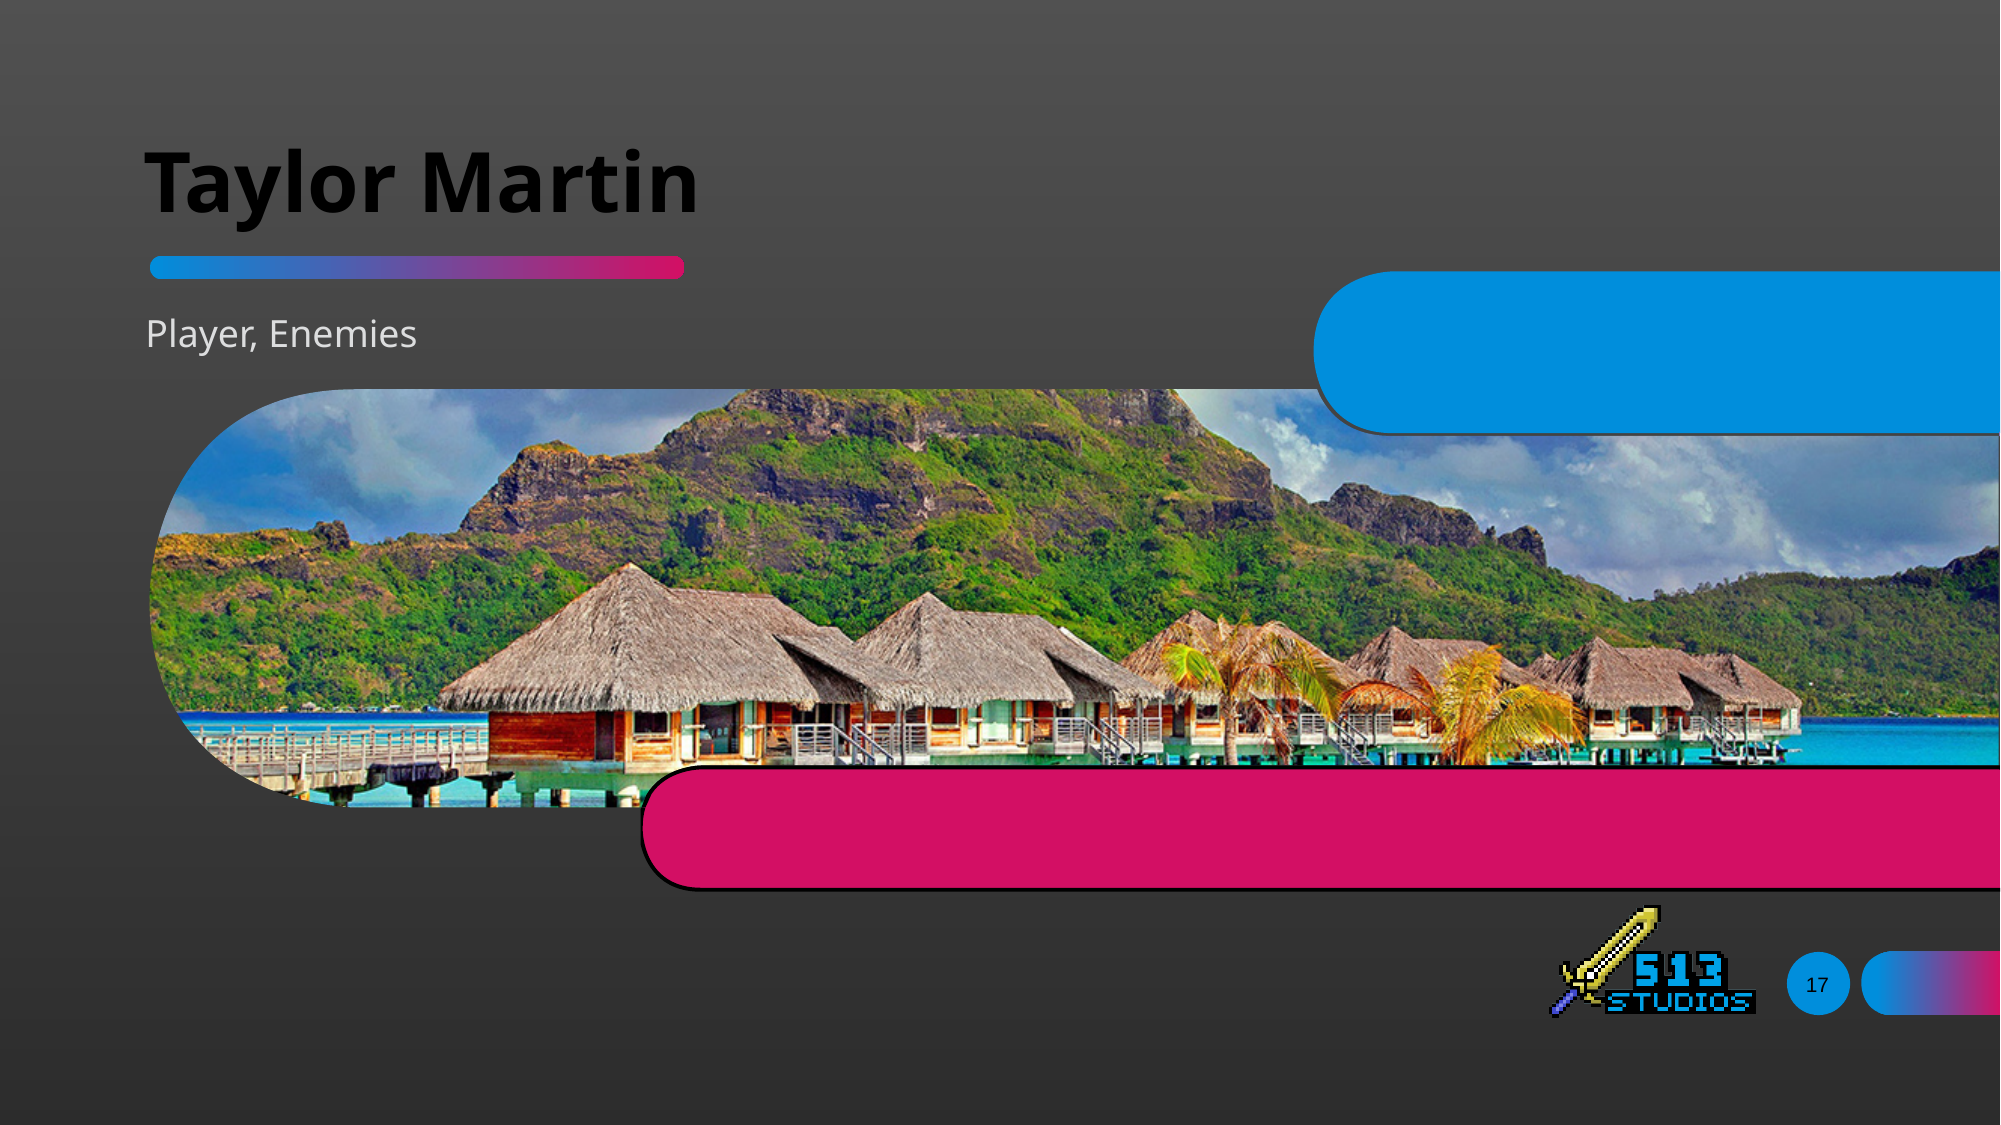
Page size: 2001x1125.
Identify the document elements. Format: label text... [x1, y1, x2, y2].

subtitle Player, Enemies [130, 307, 1254, 767]
picture [1542, 896, 1773, 1023]
title Taylor Martin [128, 130, 1629, 238]
picture [1820, 753, 1831, 758]
slide_number 17 [1773, 954, 1863, 1015]
picture [149, 389, 1999, 808]
